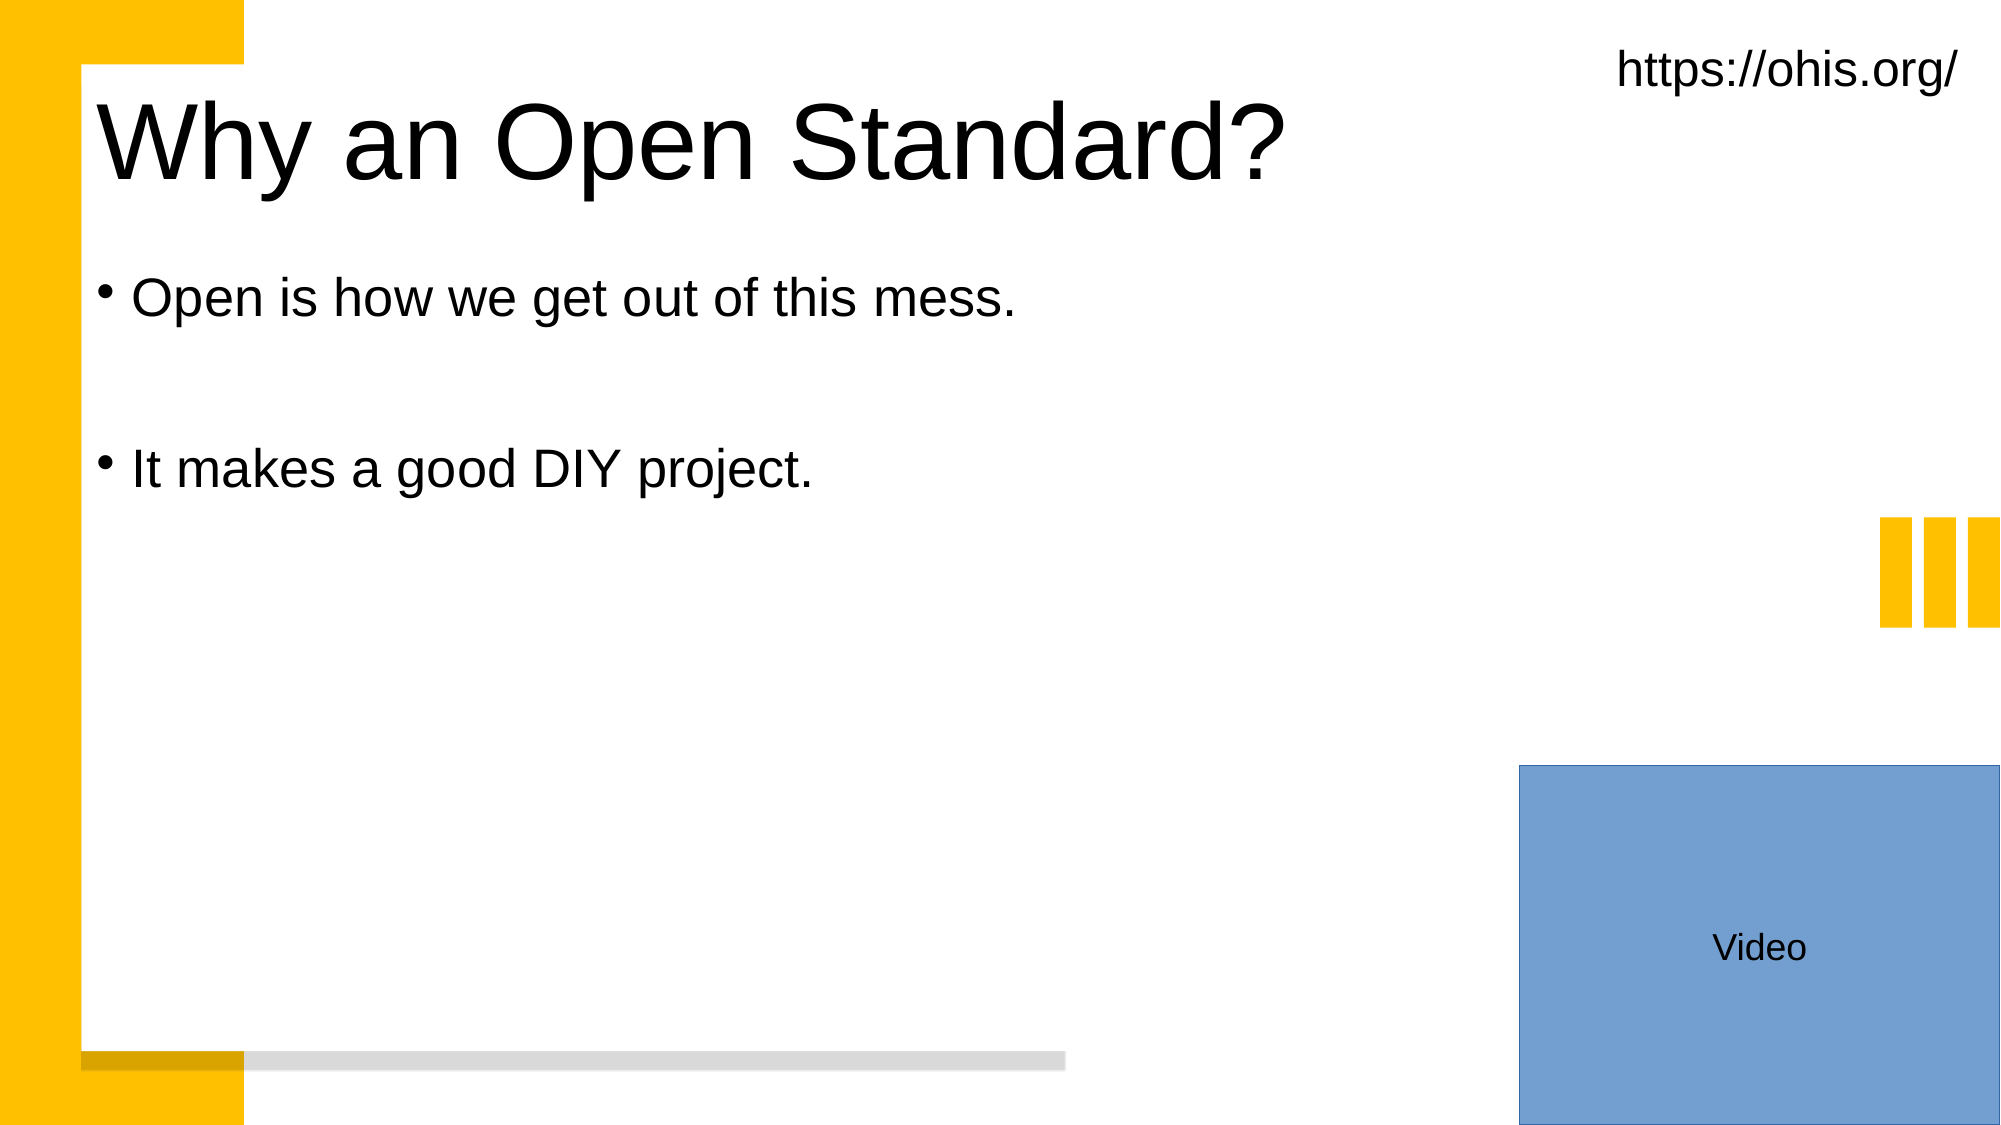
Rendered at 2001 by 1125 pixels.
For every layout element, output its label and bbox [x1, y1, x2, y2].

text_box [0, 0, 2000, 1125]
